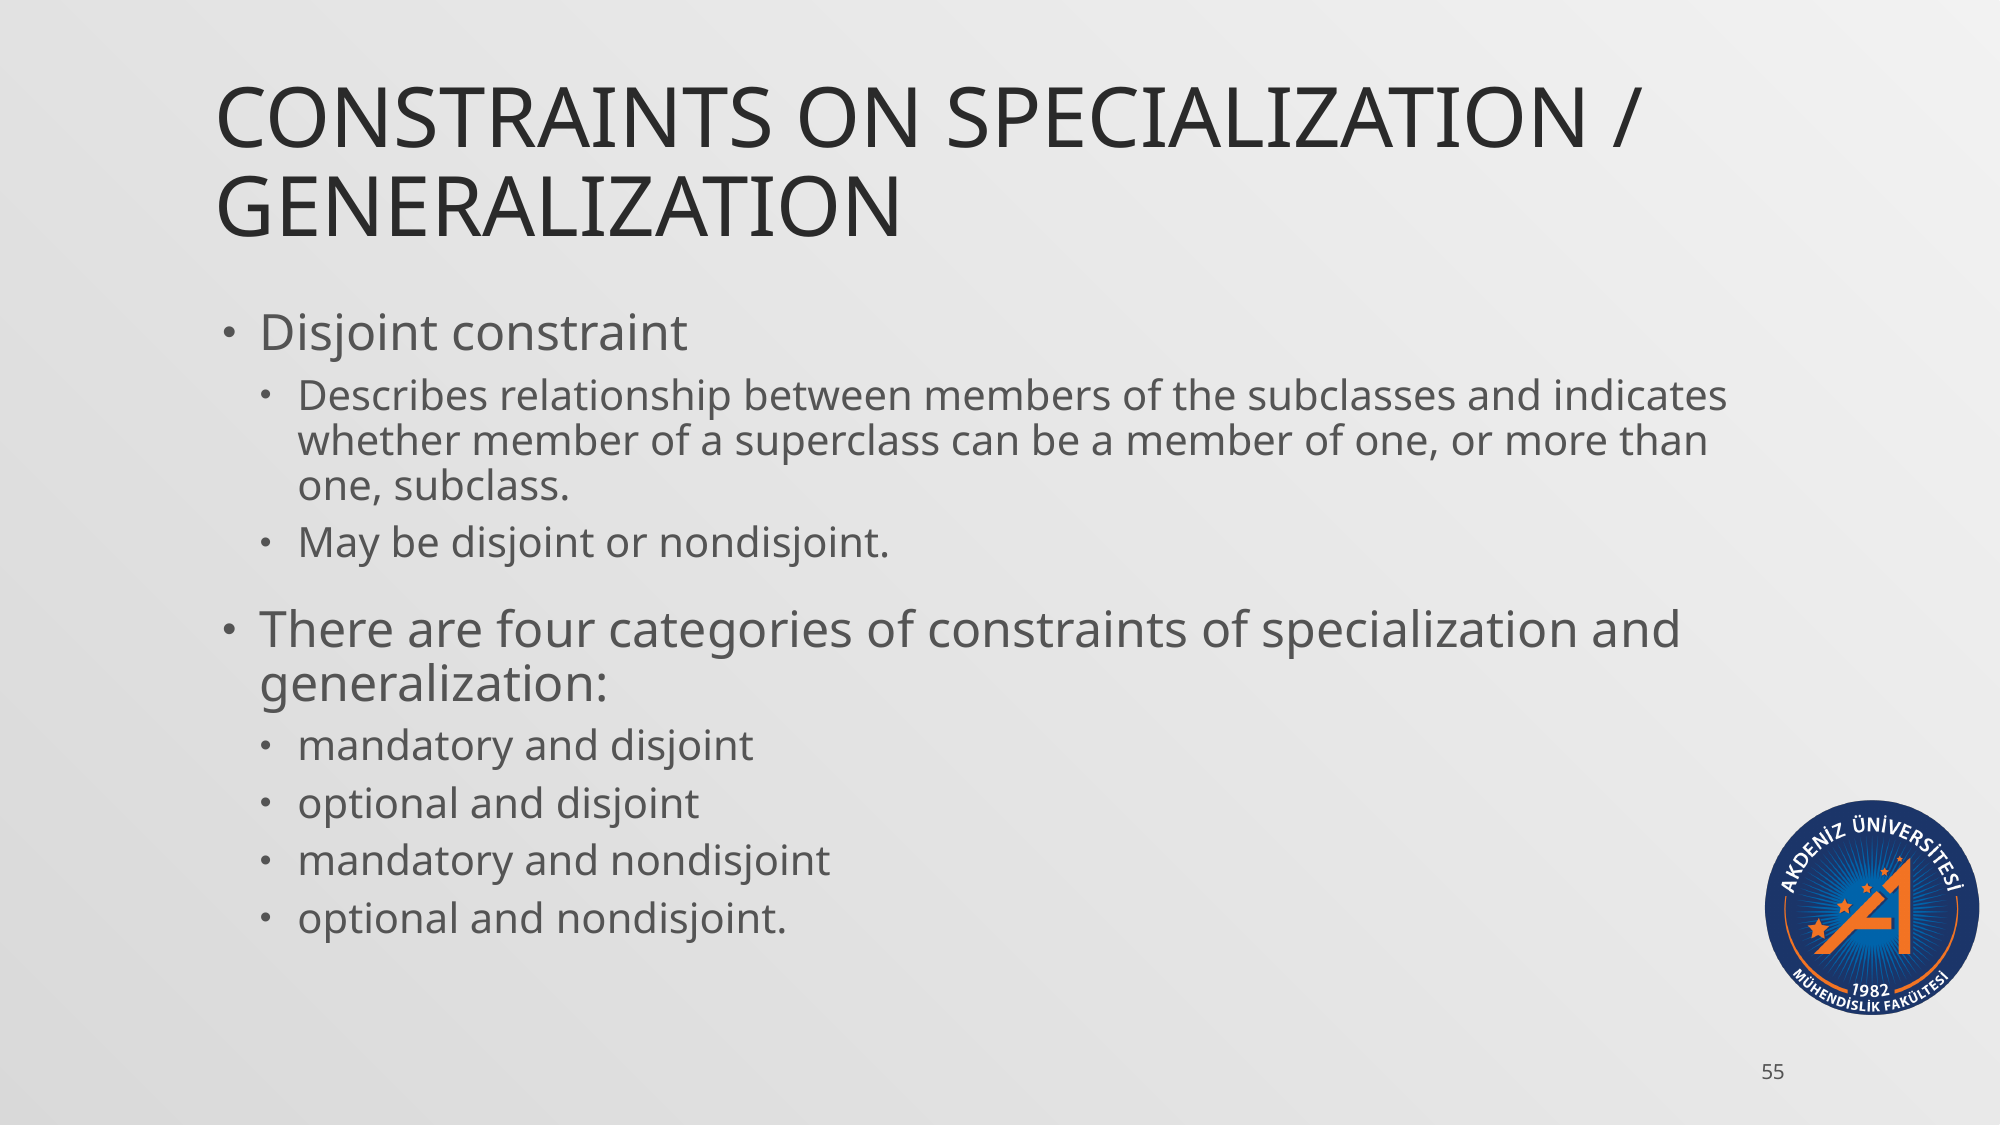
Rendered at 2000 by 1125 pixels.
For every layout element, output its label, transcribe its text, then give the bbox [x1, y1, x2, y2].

picture [1744, 779, 2000, 1036]
list Disjoint constraint Describes relationship between members of the subclasses and indicates whether member of a superclass can be a member of one, or more than one, subclass. May be disjoint or nondisjoint. There are four categories of constraints of specialization and generalization: mandatory and disjoint optional and disjoint mandatory and nondisjoint optional and nondisjoint. [199, 299, 1800, 1013]
slide_number 55 [1612, 1057, 1800, 1088]
title Constraints on Specialization / Generalization [199, 45, 1800, 263]
